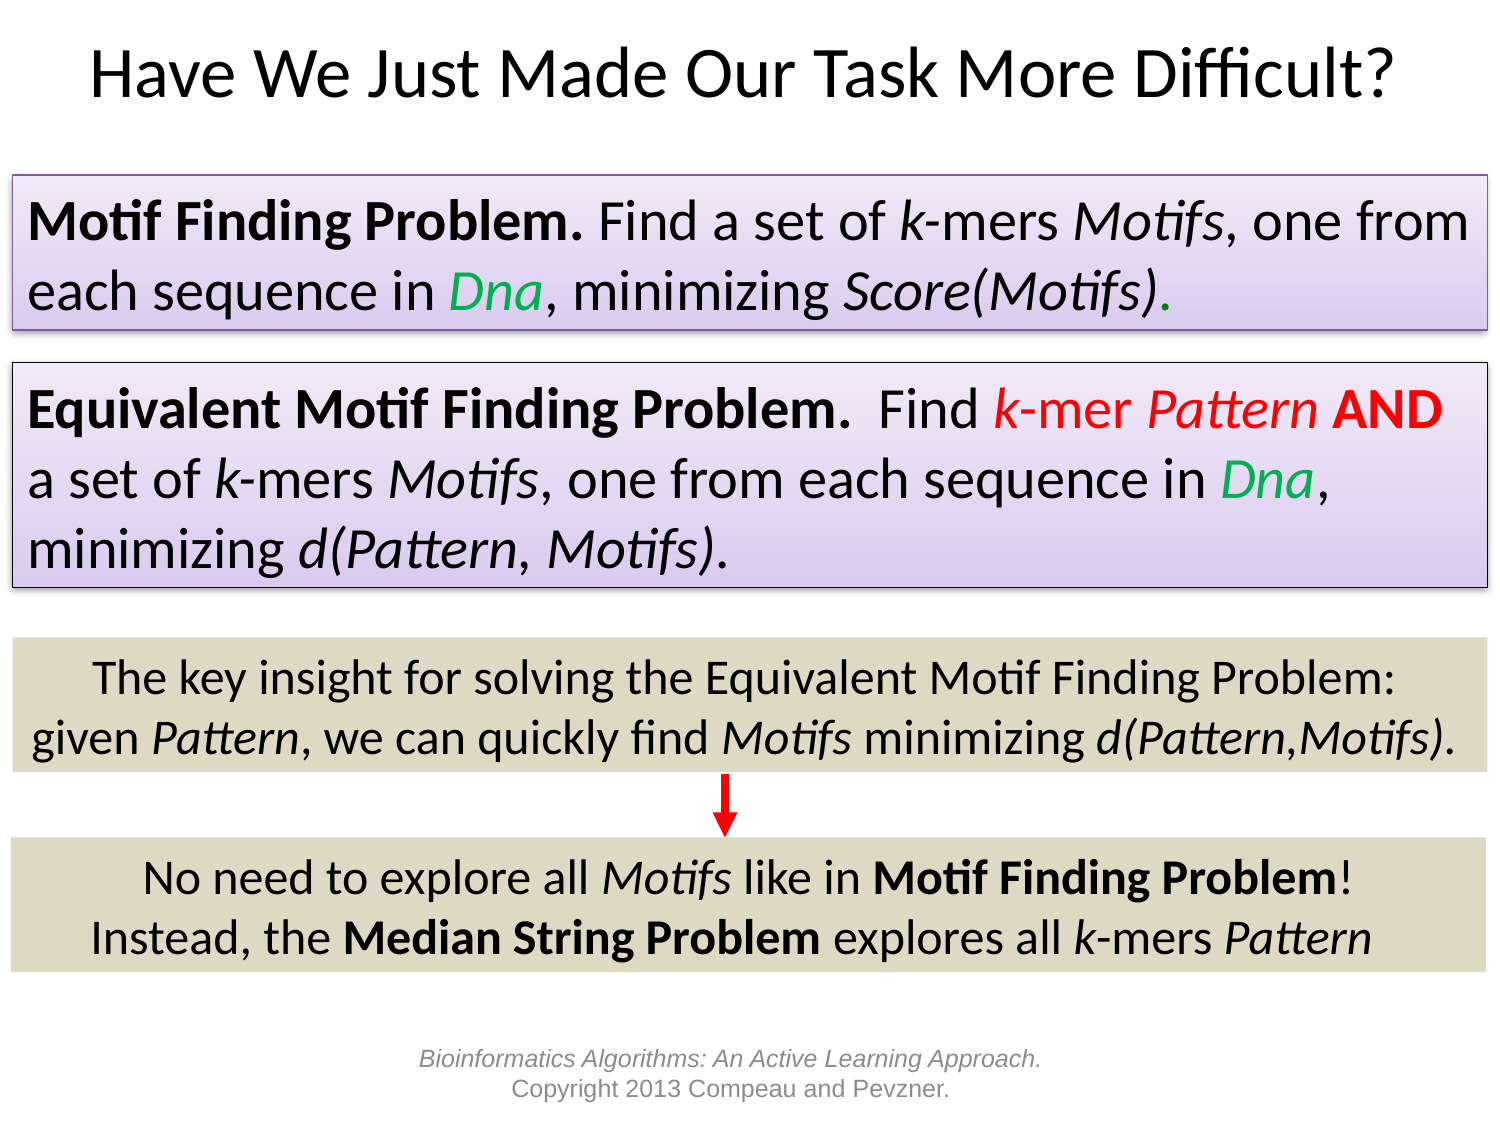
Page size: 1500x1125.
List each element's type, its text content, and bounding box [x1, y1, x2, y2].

text_box No need to explore all Motifs like in Motif Finding Problem! Instead, the Median String Problem explores all k-mers Pattern [10, 837, 1486, 973]
text_box Equivalent Motif Finding Problem. Find k-mer Pattern AND a set of k-mers Motifs, one from each sequence in Dna, minimizing d(Pattern, Motifs). [12, 362, 1488, 588]
footer Bioinformatics Algorithms: An Active Learning Approach. Copyright 2013 Compeau and Pevzner. [387, 1042, 1075, 1103]
title Have We Just Made Our Task More Difficult? [68, 0, 1419, 163]
text_box Motif Finding Problem. Find a set of k-mers Motifs, one from each sequence in Dna, minimizing Score(Motifs). [12, 174, 1488, 331]
text_box The key insight for solving the Equivalent Motif Finding Problem: given Pattern, we can quickly find Motifs minimizing d(Pattern,Motifs). [12, 637, 1488, 773]
